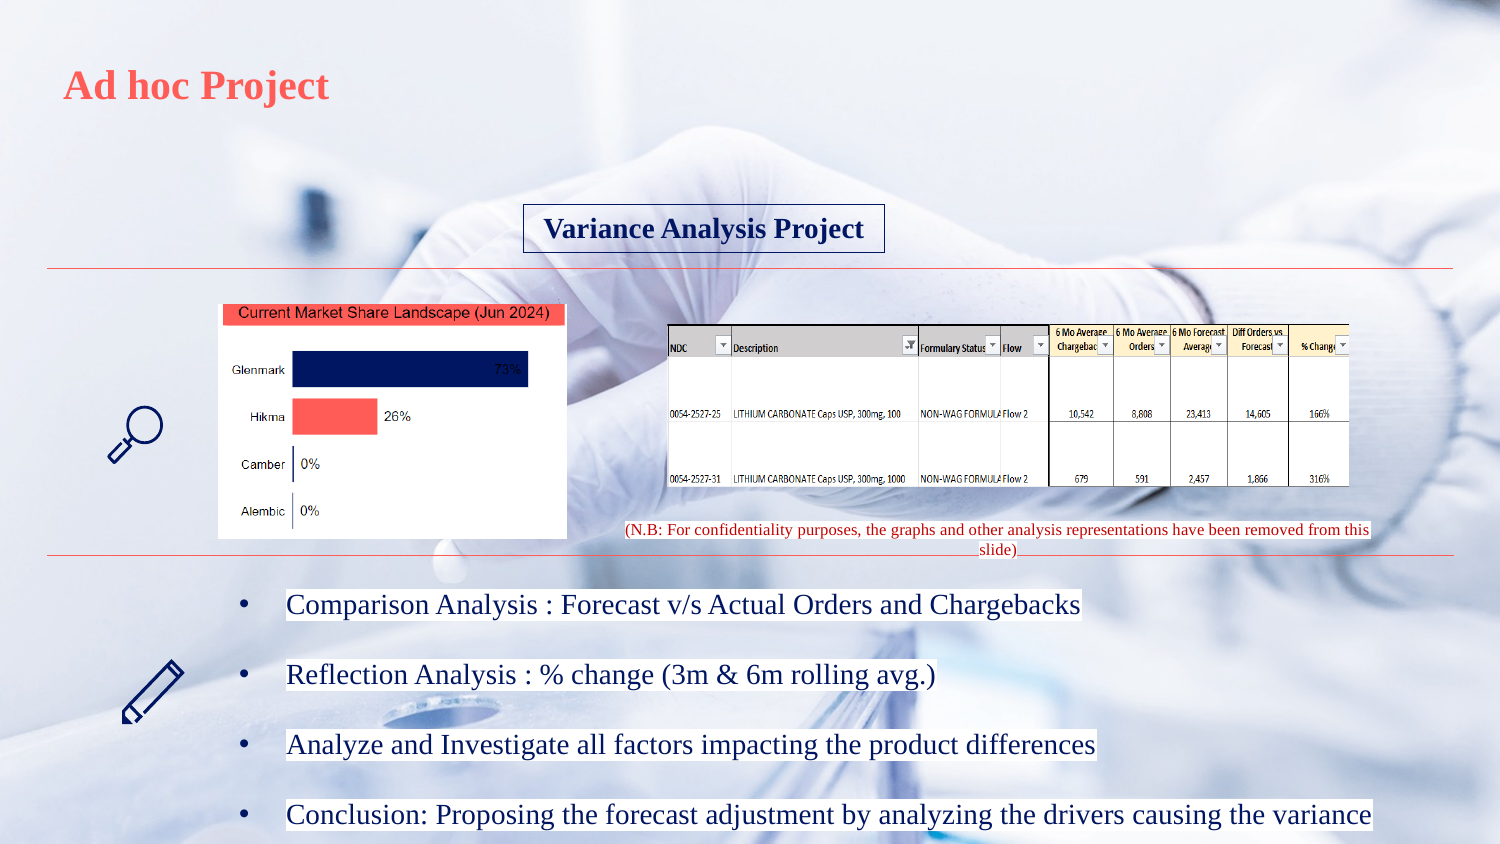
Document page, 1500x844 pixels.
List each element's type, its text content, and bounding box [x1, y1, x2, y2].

picture [0, 0, 1500, 844]
text_box (N.B: For confidentiality purposes, the graphs and other analysis representations have been removed from this slide) [591, 511, 1405, 567]
text_box Variance Analysis Project [523, 204, 885, 253]
text_box Comparison Analysis : Forecast v/s Actual Orders and Chargebacks Reflection Analysis : % change (3m & 6m rolling avg.) Analyze and Investigate all factors impacting the product differences Conclusion: Proposing the forecast adjustment by analyzing the drivers causing the variance [239, 585, 1432, 831]
text_box [107, 405, 163, 464]
title Ad hoc Project [63, 61, 1132, 108]
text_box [122, 659, 185, 725]
